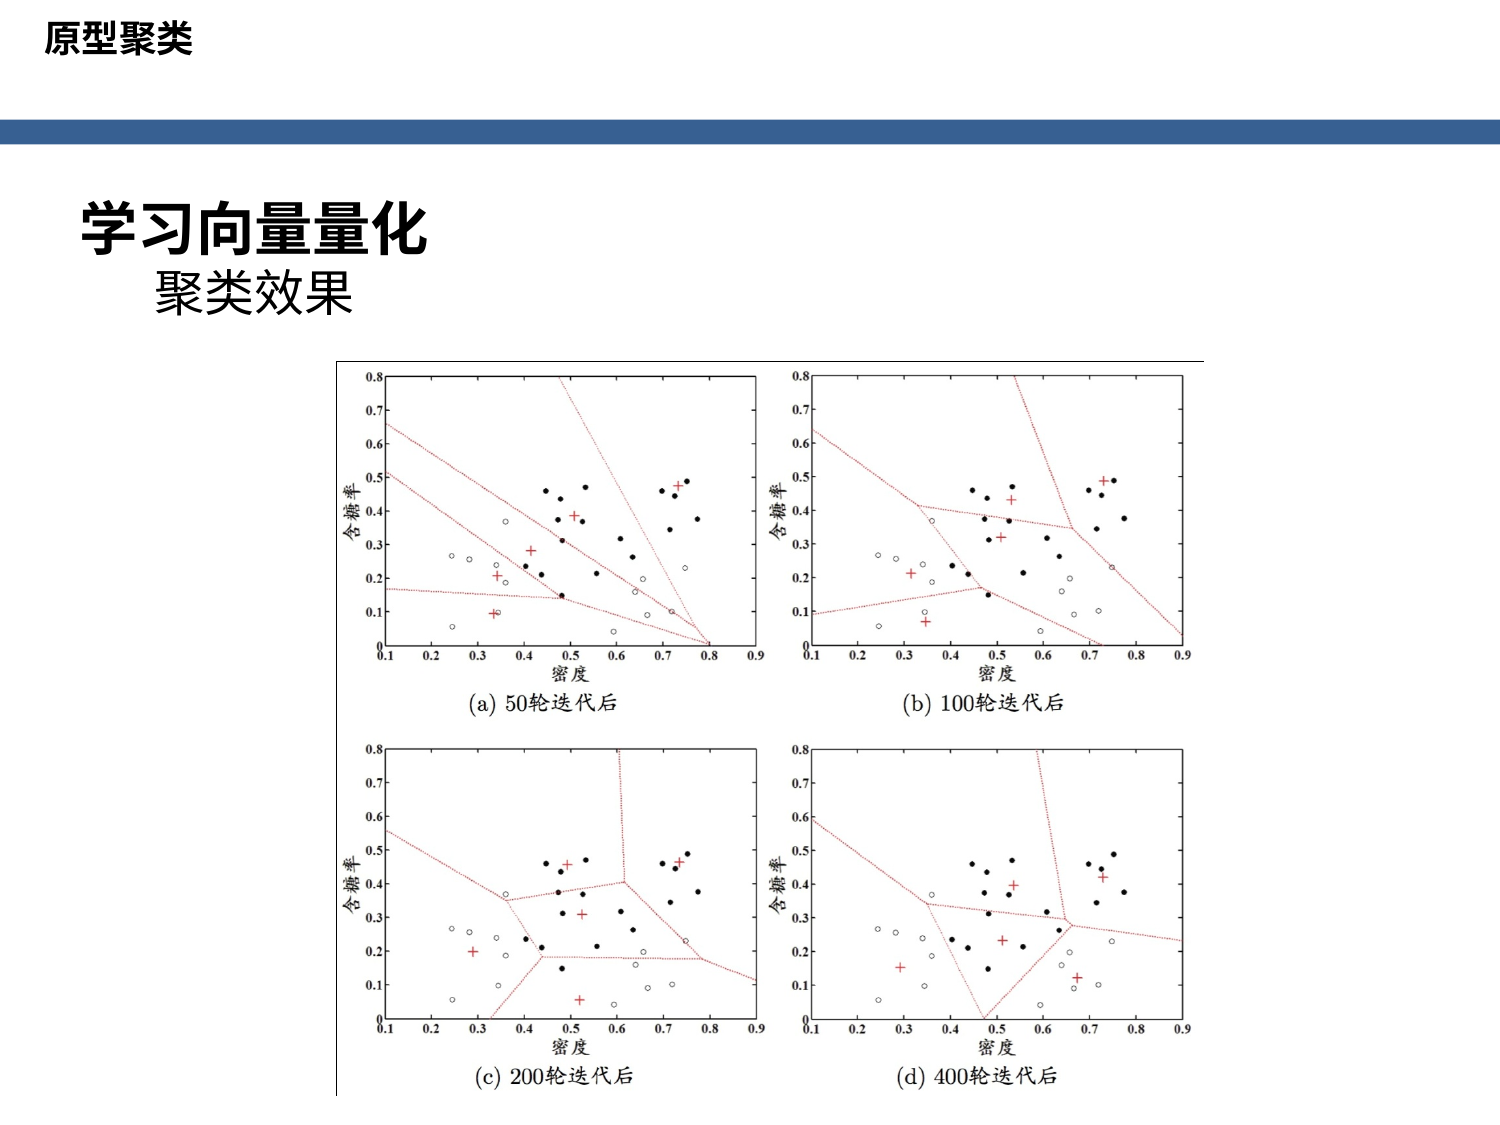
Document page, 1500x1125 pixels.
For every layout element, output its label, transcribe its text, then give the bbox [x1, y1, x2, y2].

picture [336, 361, 1204, 1096]
title 原型聚类 [29, 7, 1305, 91]
subtitle 学习向量量化 聚类效果 [64, 184, 1436, 1047]
